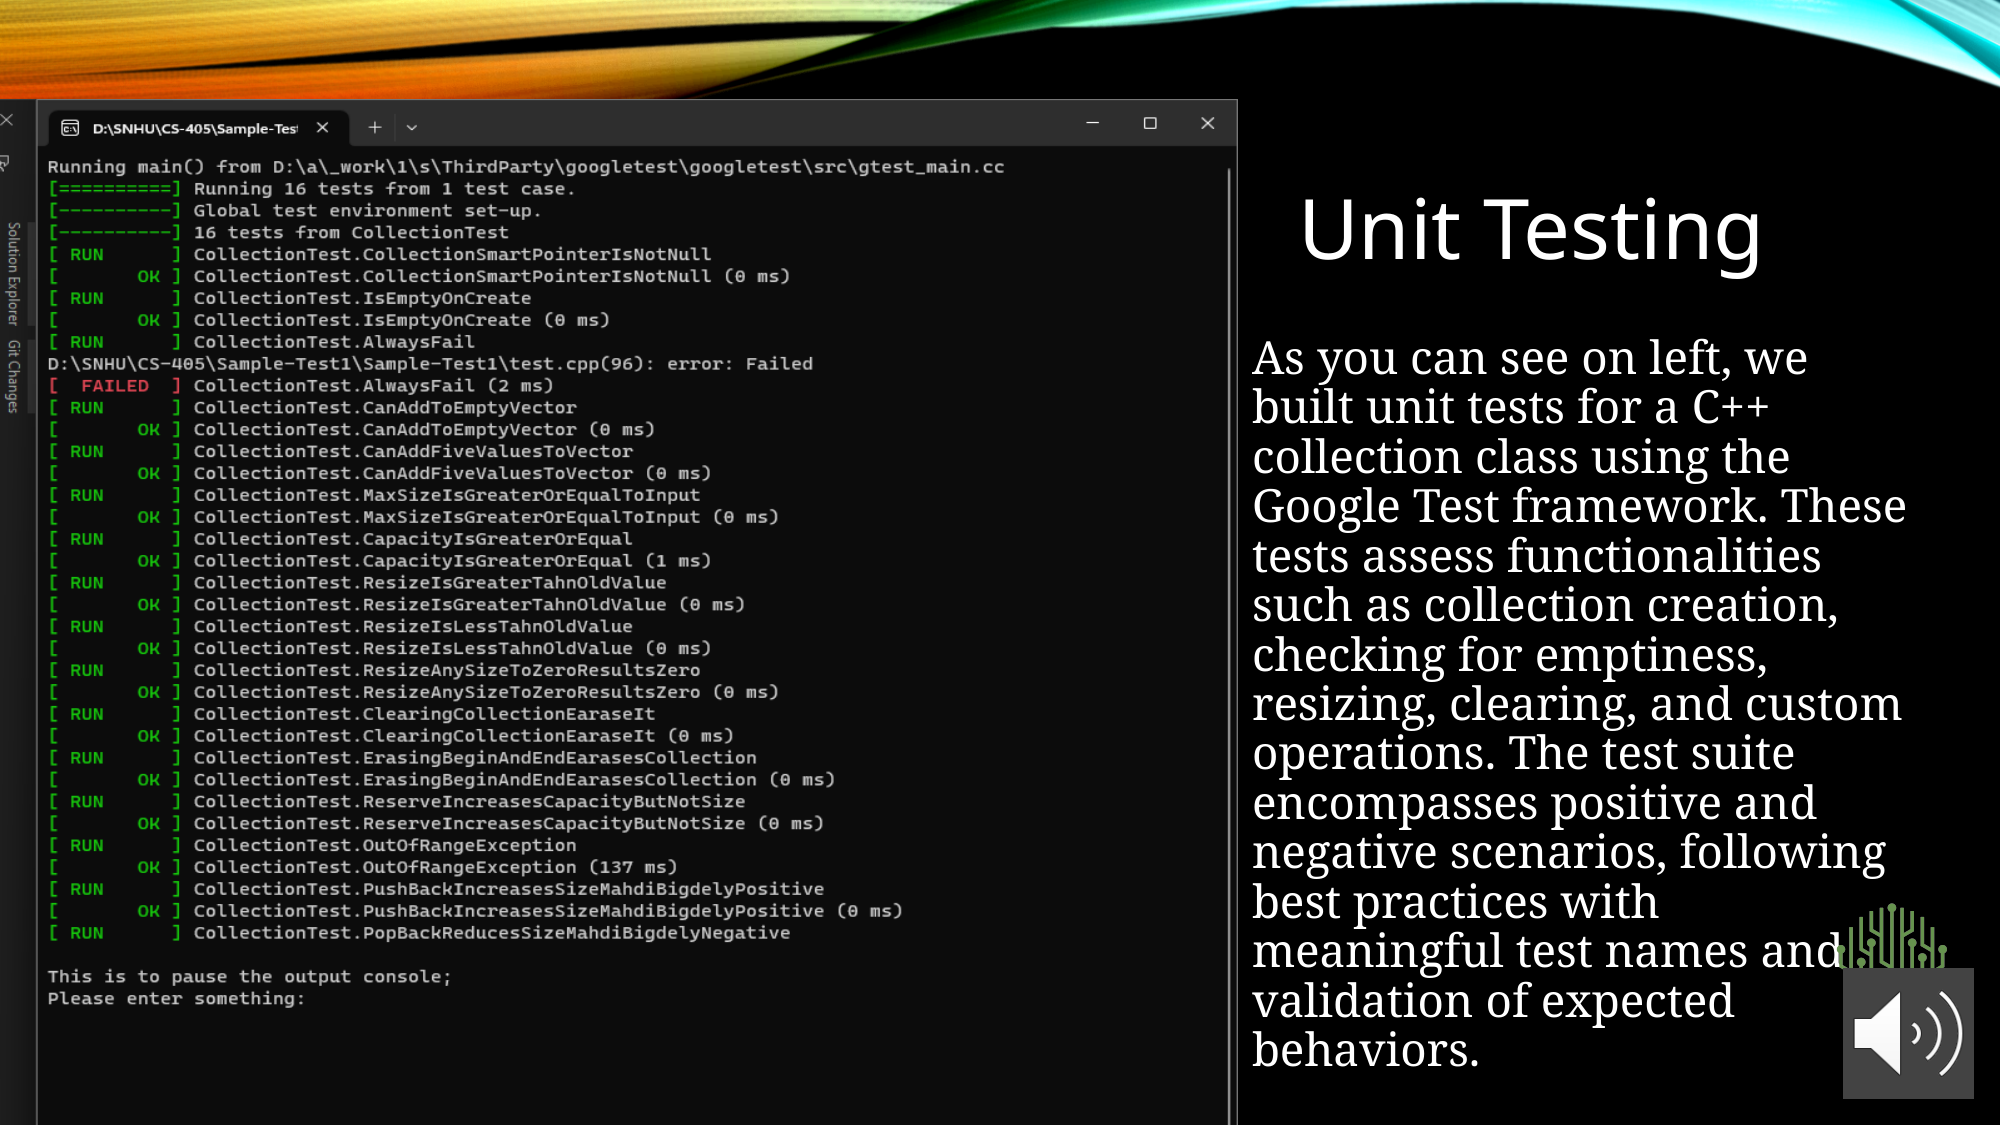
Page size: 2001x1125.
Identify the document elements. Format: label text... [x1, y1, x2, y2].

picture [1817, 892, 1976, 1101]
title Unit Testing [1243, 126, 1802, 277]
list As you can see on left, we built unit tests for a C++ collection class using the Google Test framework. These tests assess functionalities such as collection creation, checking for emptiness, resizing, clearing, and custom operations. The test suite encompasses positive and negative scenarios, following best practices with meaningful test names and validation of expected behaviors. [1243, 277, 1935, 918]
picture [0, 0, 2000, 1125]
